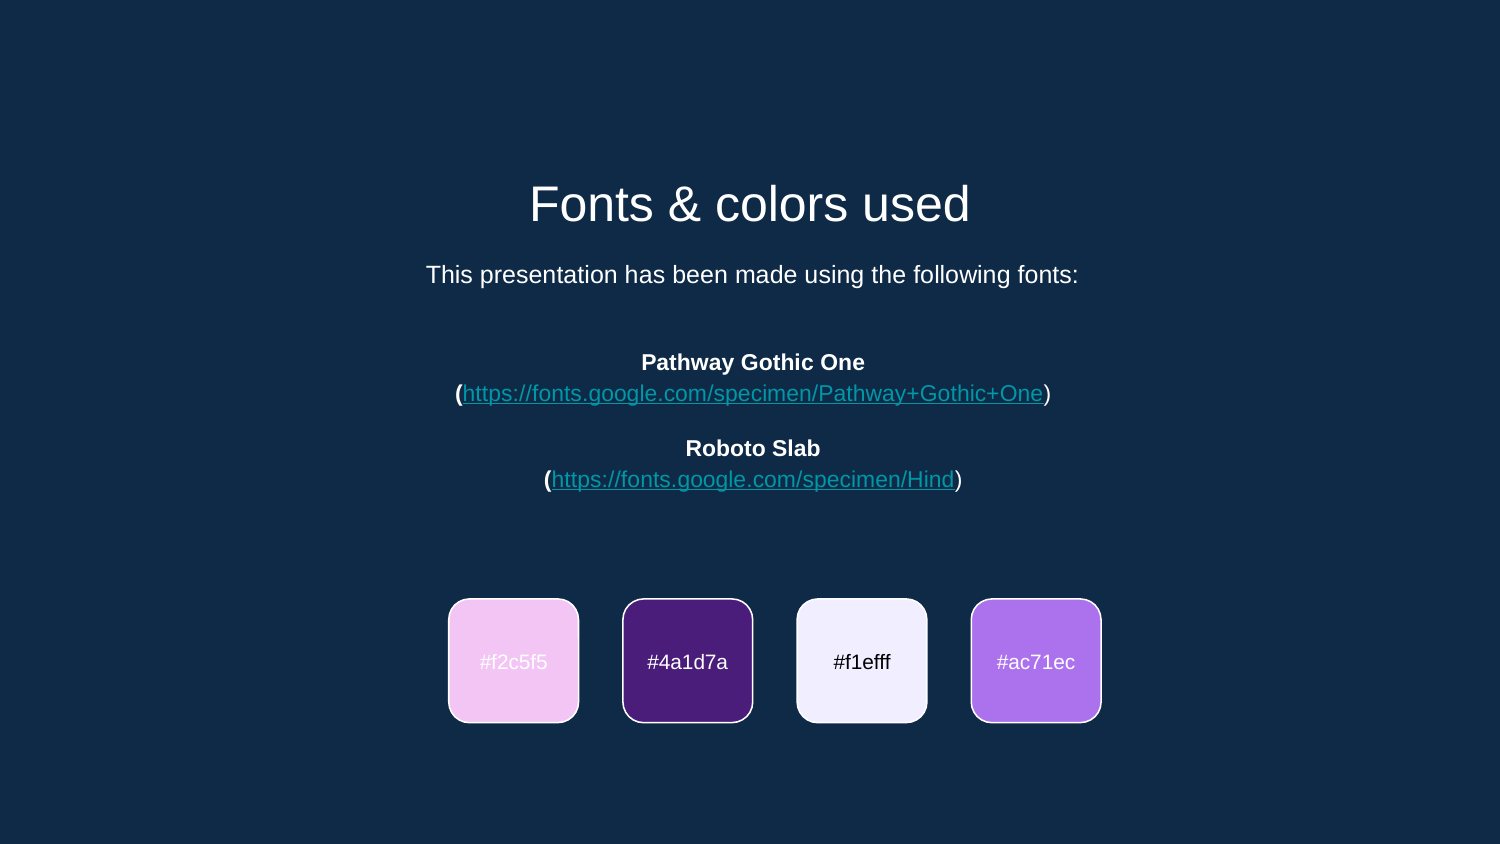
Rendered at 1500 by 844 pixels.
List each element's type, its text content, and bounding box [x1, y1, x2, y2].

title Fonts & colors used [171, 156, 1328, 236]
list This presentation has been made using the following fonts: [175, 239, 1332, 312]
list Pathway Gothic One (https://fonts.google.com/specimen/Pathway+Gothic+One) Roboto Slab (https://fonts.google.com/specimen/Hind) [175, 314, 1332, 521]
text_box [448, 598, 1102, 723]
